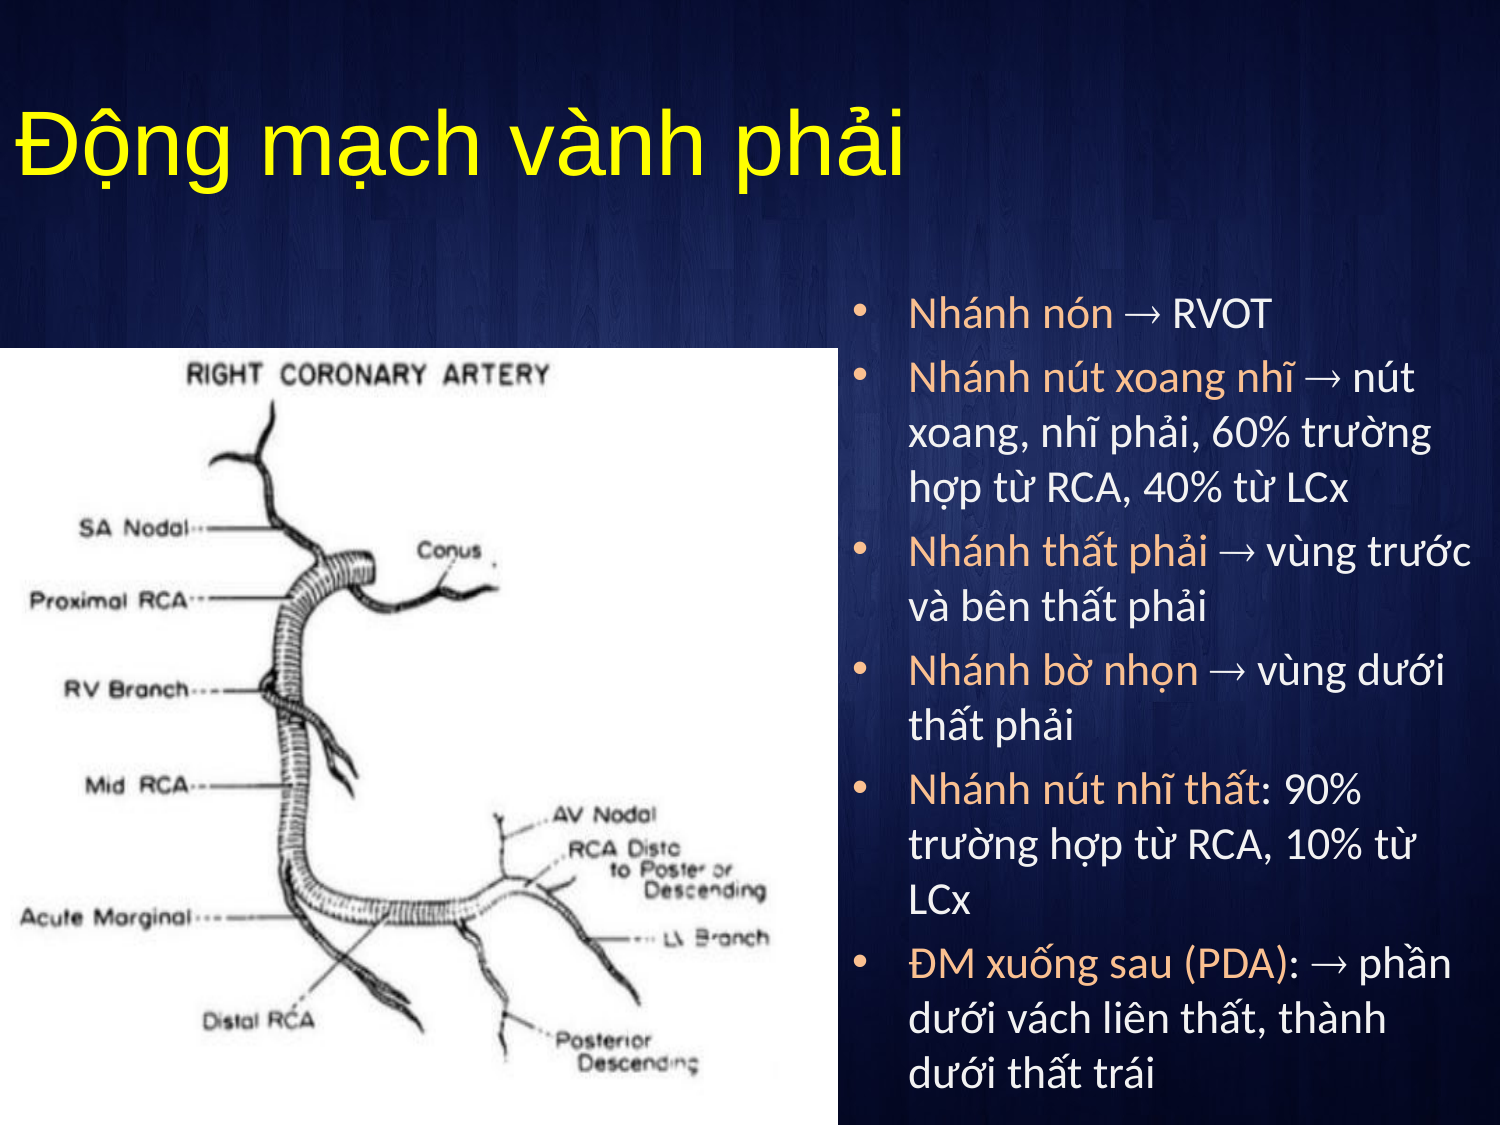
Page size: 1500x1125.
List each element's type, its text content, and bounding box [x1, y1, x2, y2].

text_box Nhánh nón  RVOT Nhánh nút xoang nhĩ  nút xoang, nhĩ phải, 60% trường hợp từ RCA, 40% từ LCx Nhánh thất phải  vùng trước và bên thất phải Nhánh bờ nhọn  vùng dưới thất phải Nhánh nút nhĩ thất: 90% trường hợp từ RCA, 10% từ LCx ĐM xuống sau (PDA):  phần dưới vách liên thất, thành dưới thất trái [837, 274, 1488, 1088]
picture [0, 0, 1500, 1125]
title Động mạch vành phải [0, 45, 1425, 233]
